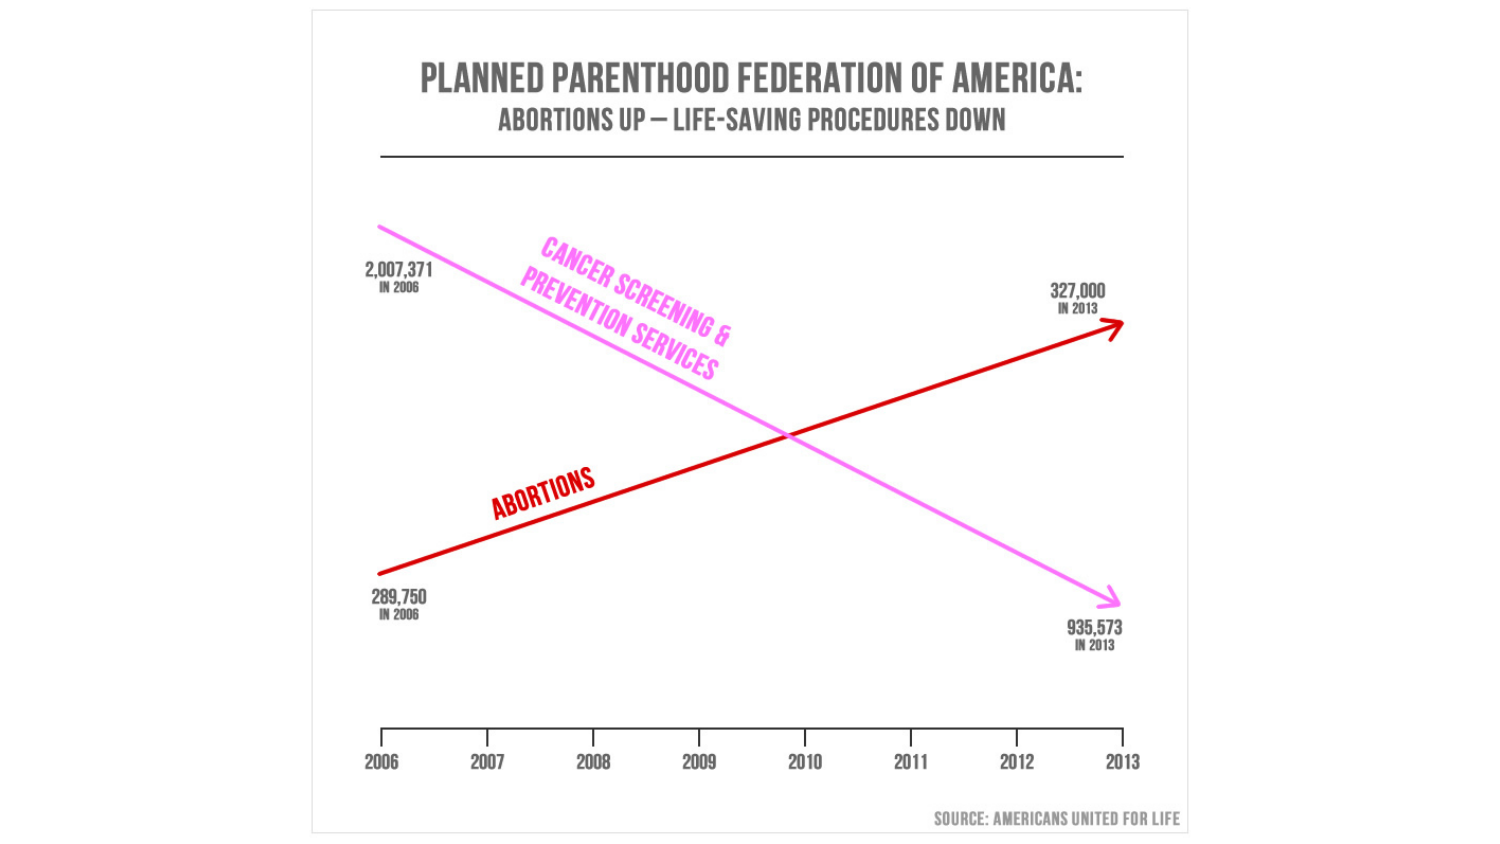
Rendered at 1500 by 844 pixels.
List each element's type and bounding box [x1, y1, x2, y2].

picture [301, 0, 1199, 844]
